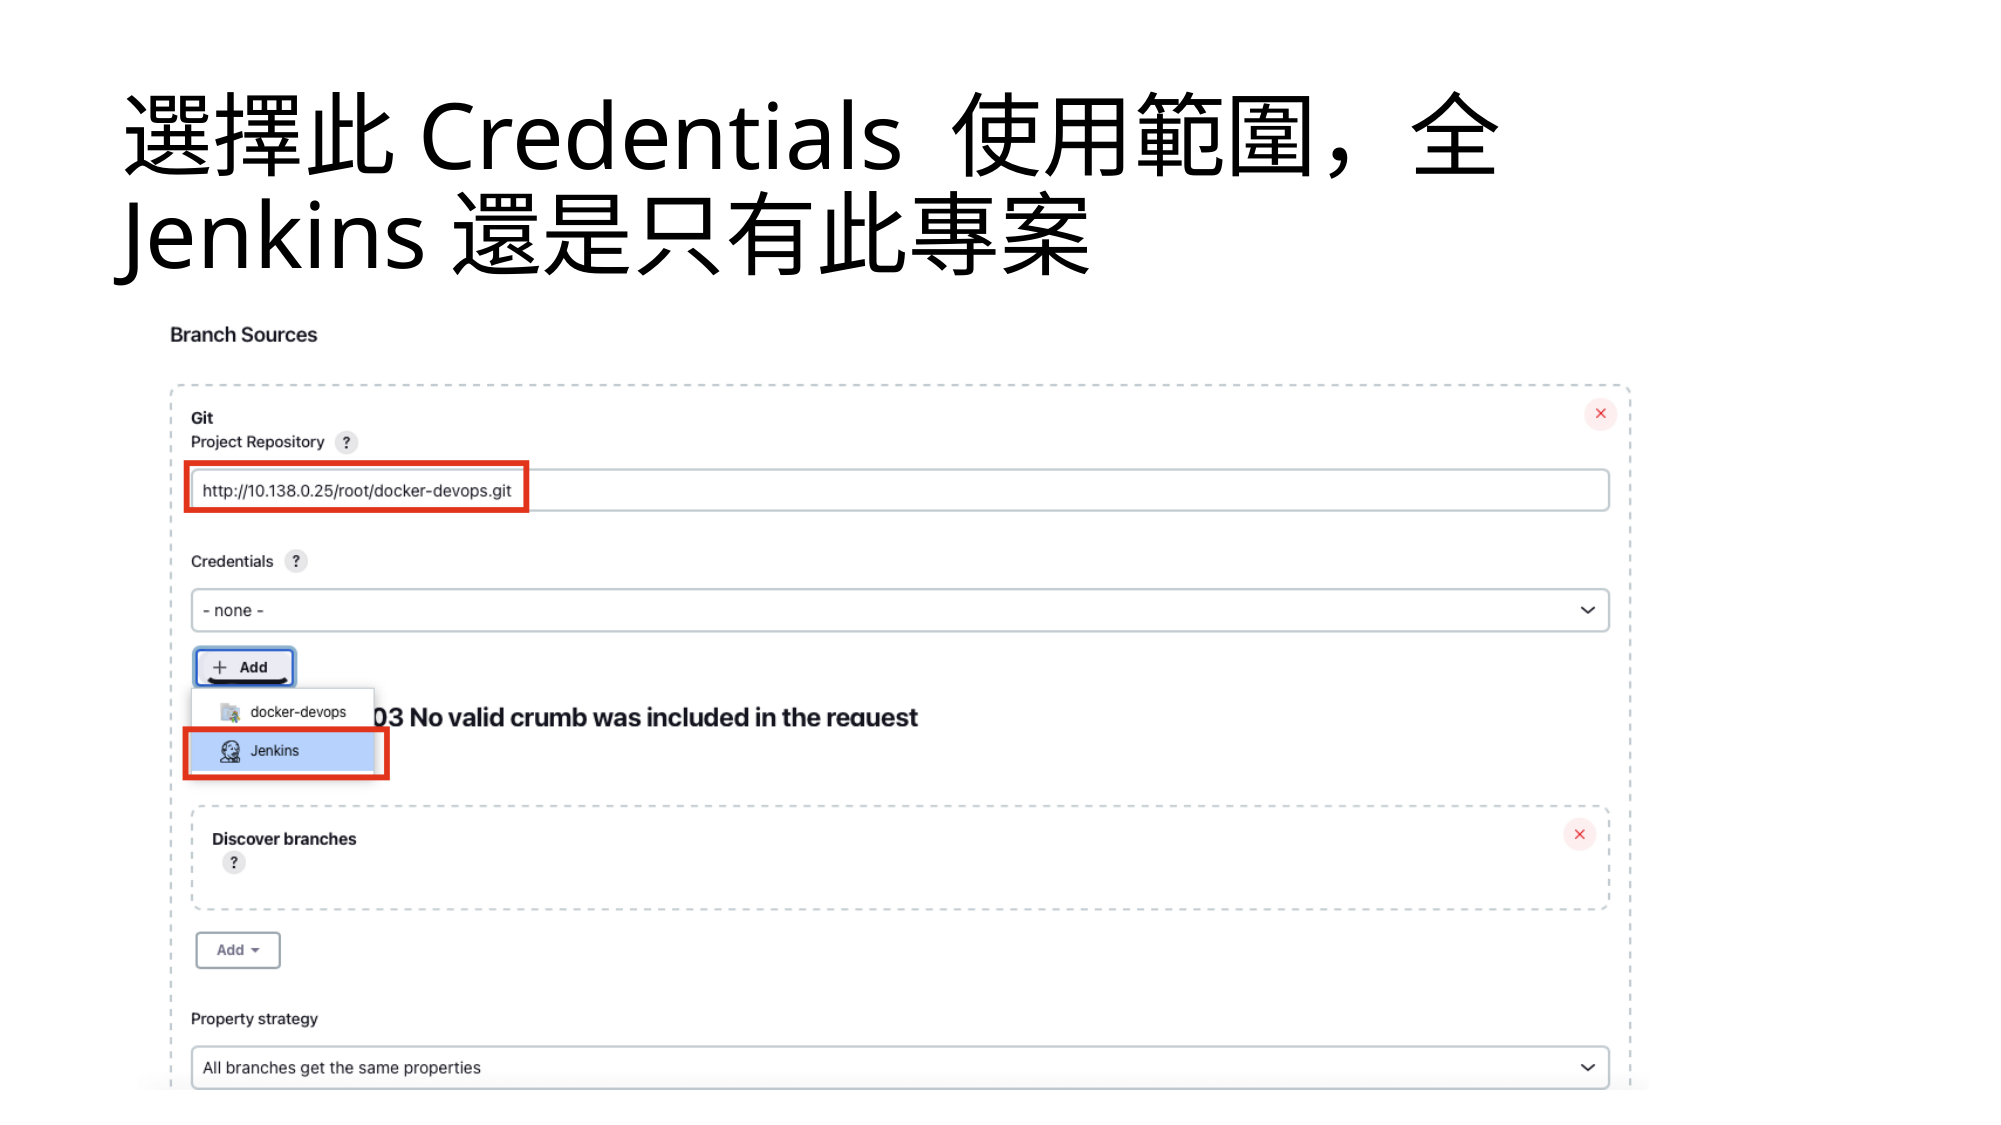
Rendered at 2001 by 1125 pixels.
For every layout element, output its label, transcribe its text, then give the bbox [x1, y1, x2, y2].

picture [137, 316, 1649, 1090]
title 選擇此Credentials 使用範圍，全Jenkins還是只有此專案 [106, 74, 1649, 304]
